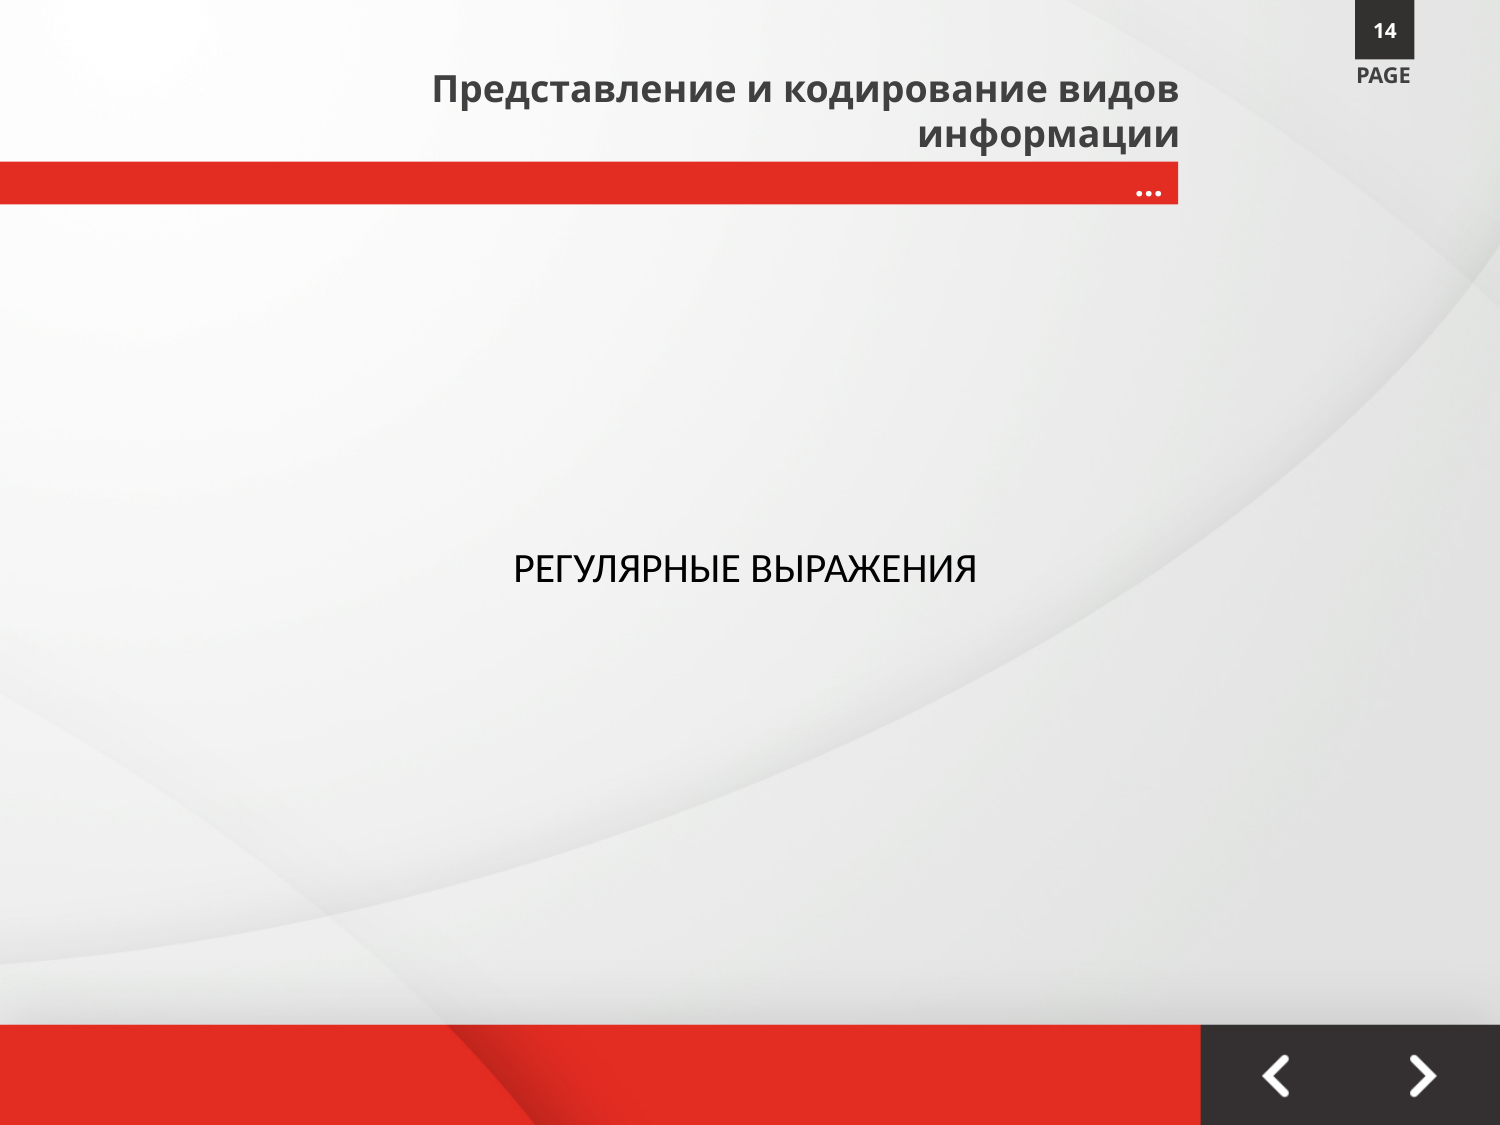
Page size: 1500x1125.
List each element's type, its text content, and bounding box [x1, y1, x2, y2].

text_box PAGE [1341, 54, 1426, 96]
text_box 14 [1353, 0, 1417, 61]
text_box Представление и кодирование видов информации [171, 57, 1196, 163]
subtitle … [0, 161, 1179, 205]
picture [0, 0, 1500, 1125]
text_box РЕГУЛЯРНЫЕ ВЫРАЖЕНИЯ [3, 532, 1429, 698]
